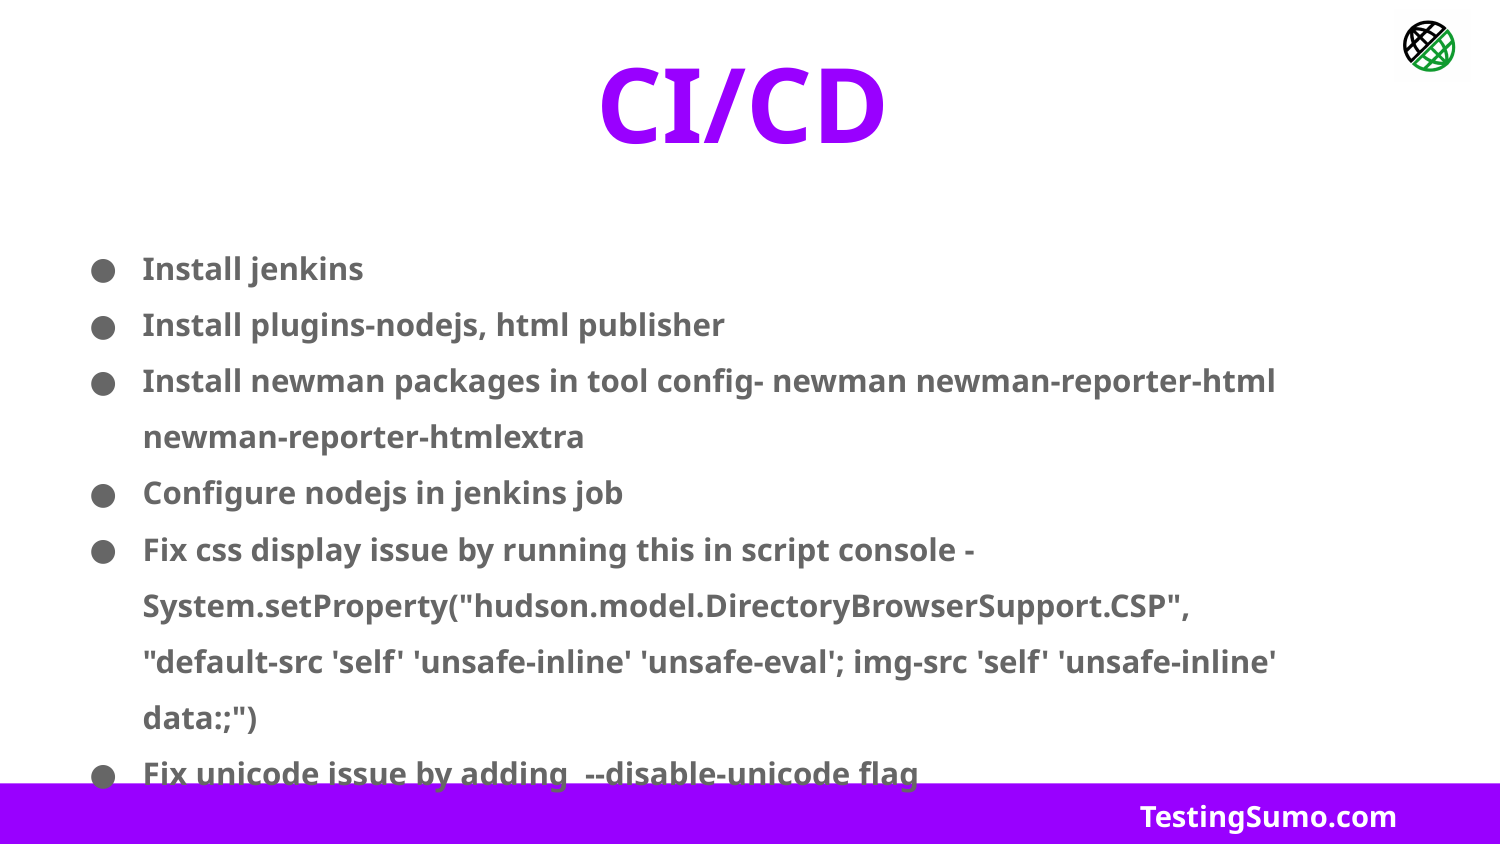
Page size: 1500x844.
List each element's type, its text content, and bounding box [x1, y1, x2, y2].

picture [1393, 9, 1471, 82]
text_box Install jenkins Install plugins-nodejs, html publisher Install newman packages in tool config- newman newman-reporter-html newman-reporter-htmlextra Configure nodejs in jenkins job Fix css display issue by running this in script console -System.setProperty("hudson.model.DirectoryBrowserSupport.CSP", "default-src 'self' 'unsafe-inline' 'unsafe-eval'; img-src 'self' 'unsafe-inline' data:;") Fix unicode issue by adding --disable-unicode flag [52, 215, 1301, 486]
title CI/CD [44, 32, 1443, 171]
